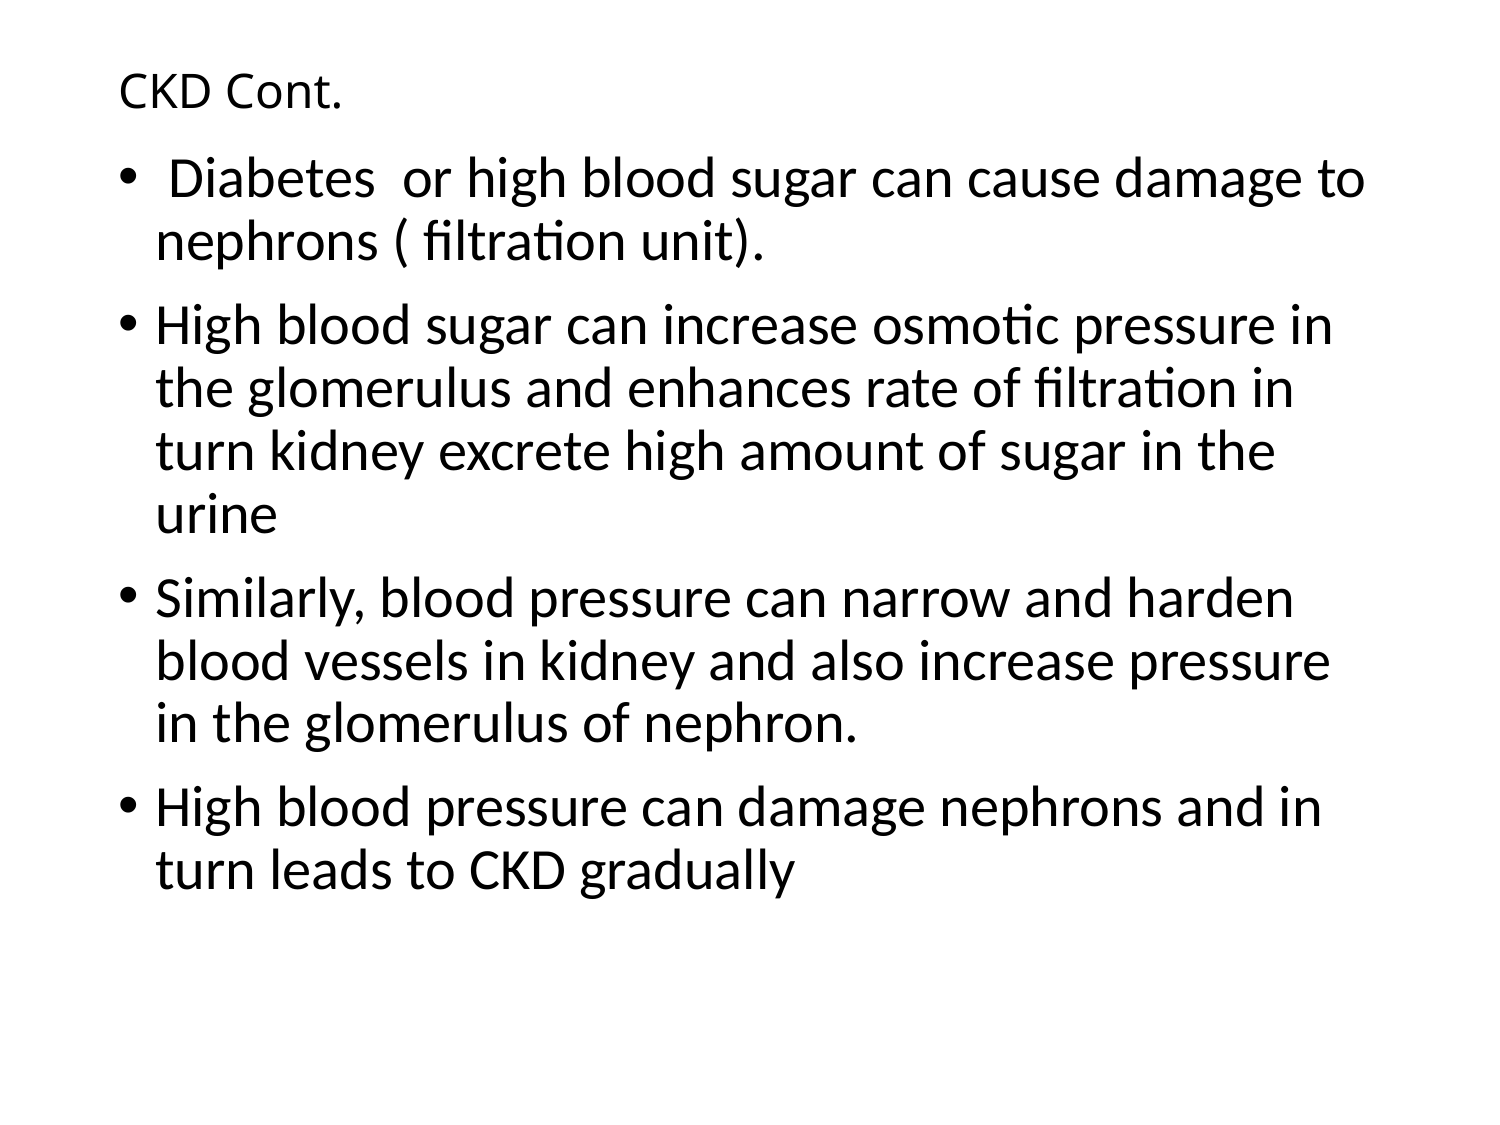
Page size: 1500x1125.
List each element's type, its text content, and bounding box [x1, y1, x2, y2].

list Diabetes or high blood sugar can cause damage to nephrons ( filtration unit). High blood sugar can increase osmotic pressure in the glomerulus and enhances rate of filtration in turn kidney excrete high amount of sugar in the urine Similarly, blood pressure can narrow and harden blood vessels in kidney and also increase pressure in the glomerulus of nephron. High blood pressure can damage nephrons and in turn leads to CKD gradually [103, 139, 1397, 1014]
title CKD Cont. [103, 59, 1397, 127]
